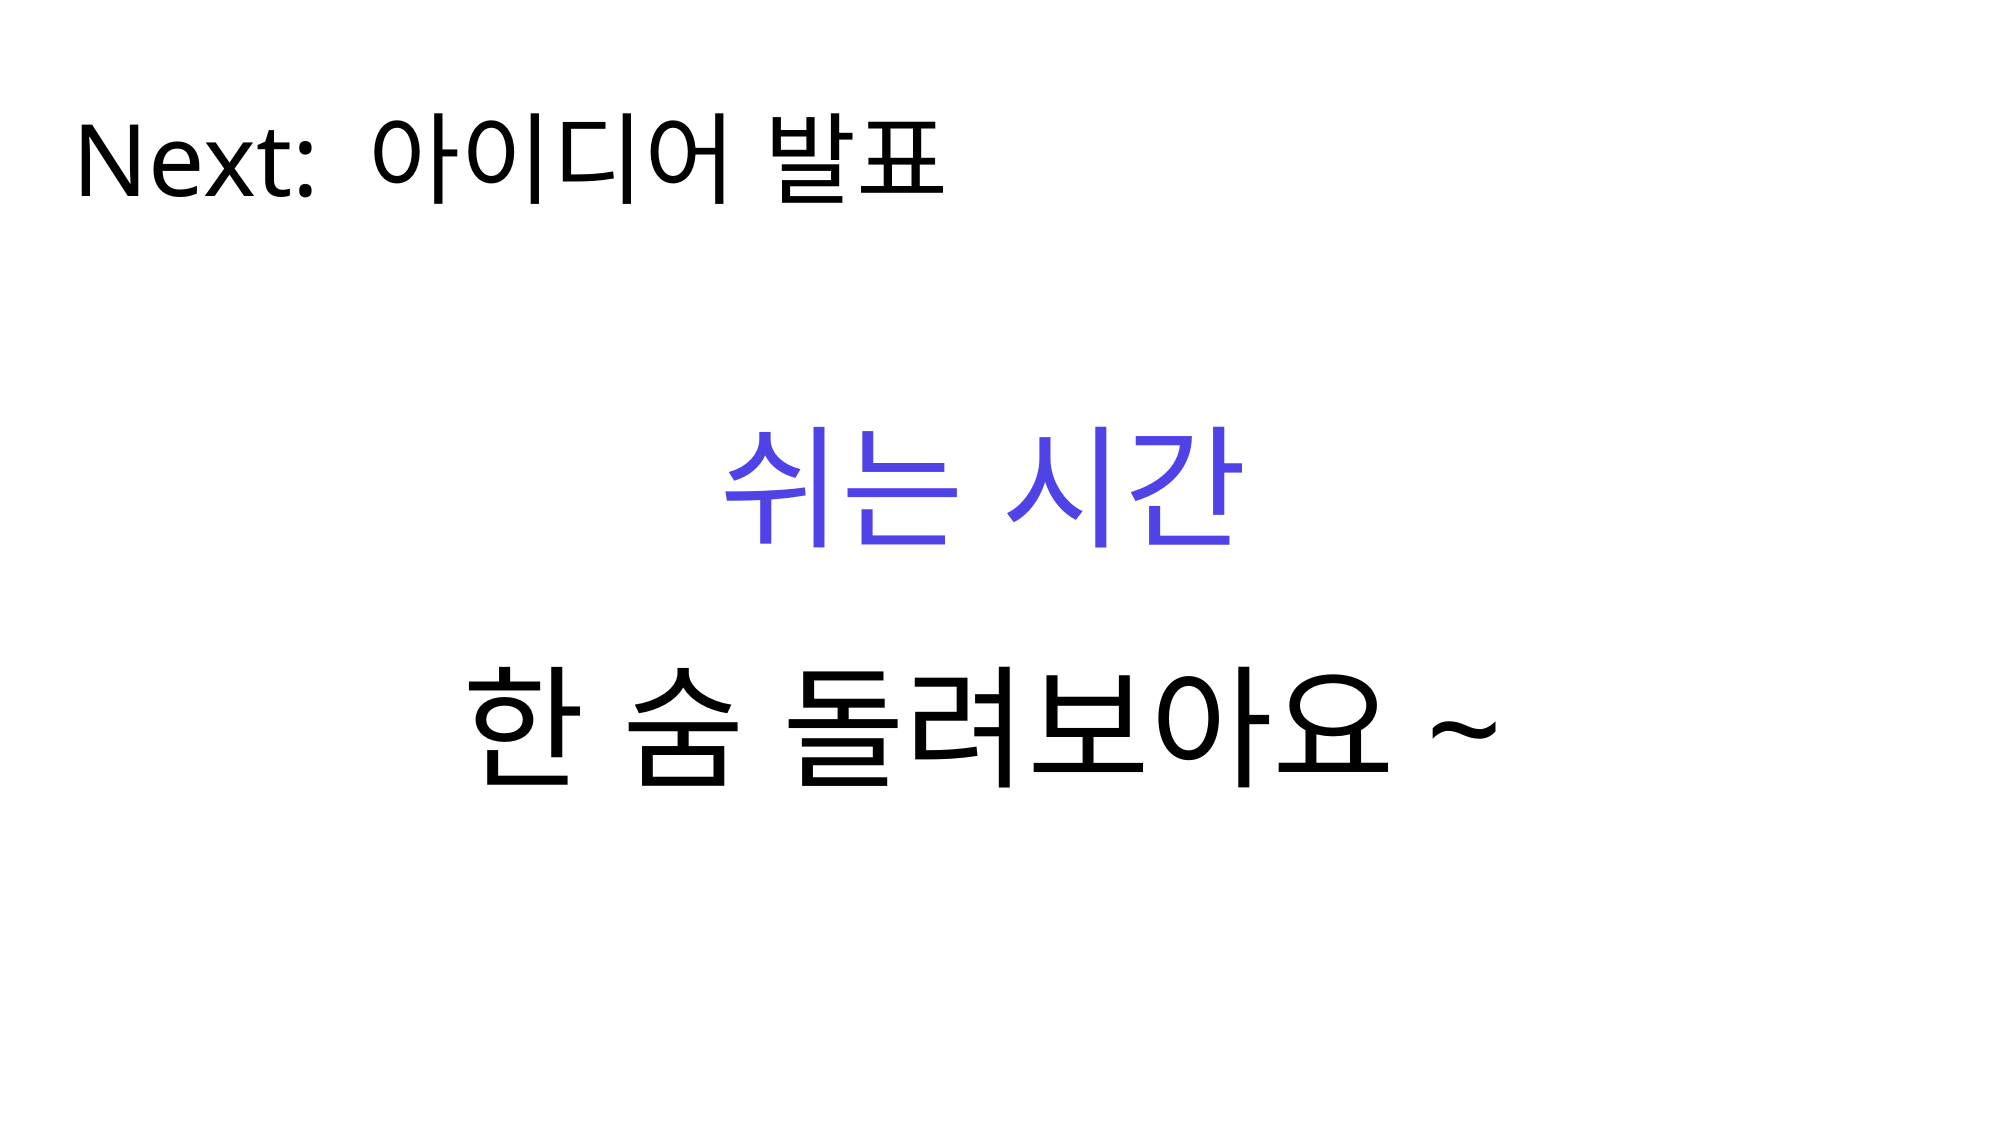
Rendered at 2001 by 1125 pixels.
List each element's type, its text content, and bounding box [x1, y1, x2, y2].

text_box 쉬는 시간 한 숨 돌려보아요~ [448, 317, 1519, 812]
text_box Next: 아이디어 발표 [57, 88, 964, 224]
